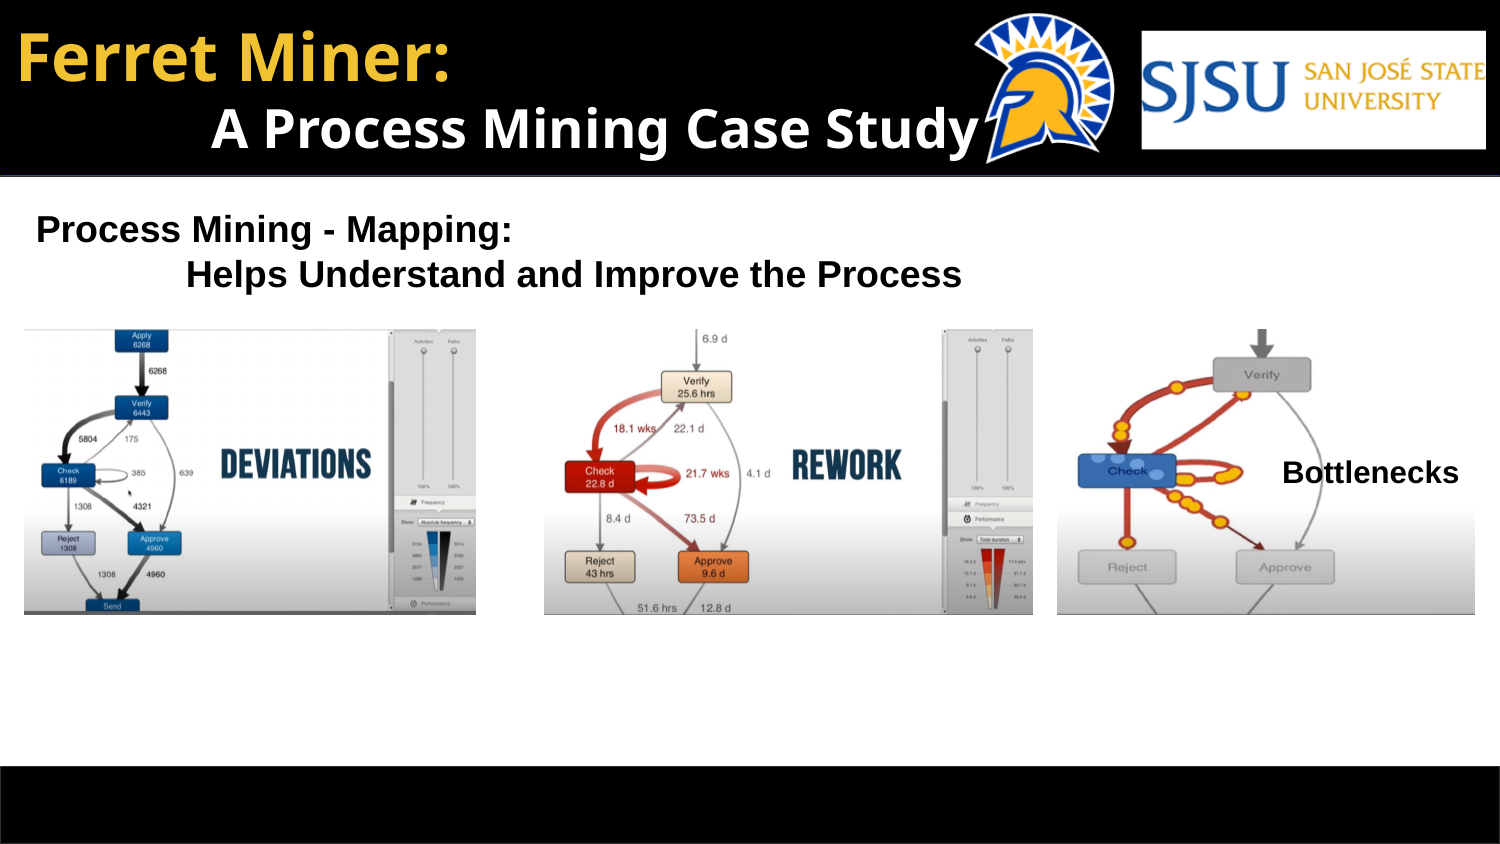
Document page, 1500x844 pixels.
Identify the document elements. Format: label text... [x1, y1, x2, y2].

picture [543, 328, 1033, 615]
text_box Process Mining - Mapping: Helps Understand and Improve the Process [20, 189, 1221, 310]
picture [973, 12, 1486, 165]
picture [24, 328, 476, 615]
text_box [0, 766, 1500, 844]
picture [1057, 328, 1476, 615]
text_box Ferret Miner: A Process Mining Case Study [0, 0, 1500, 175]
